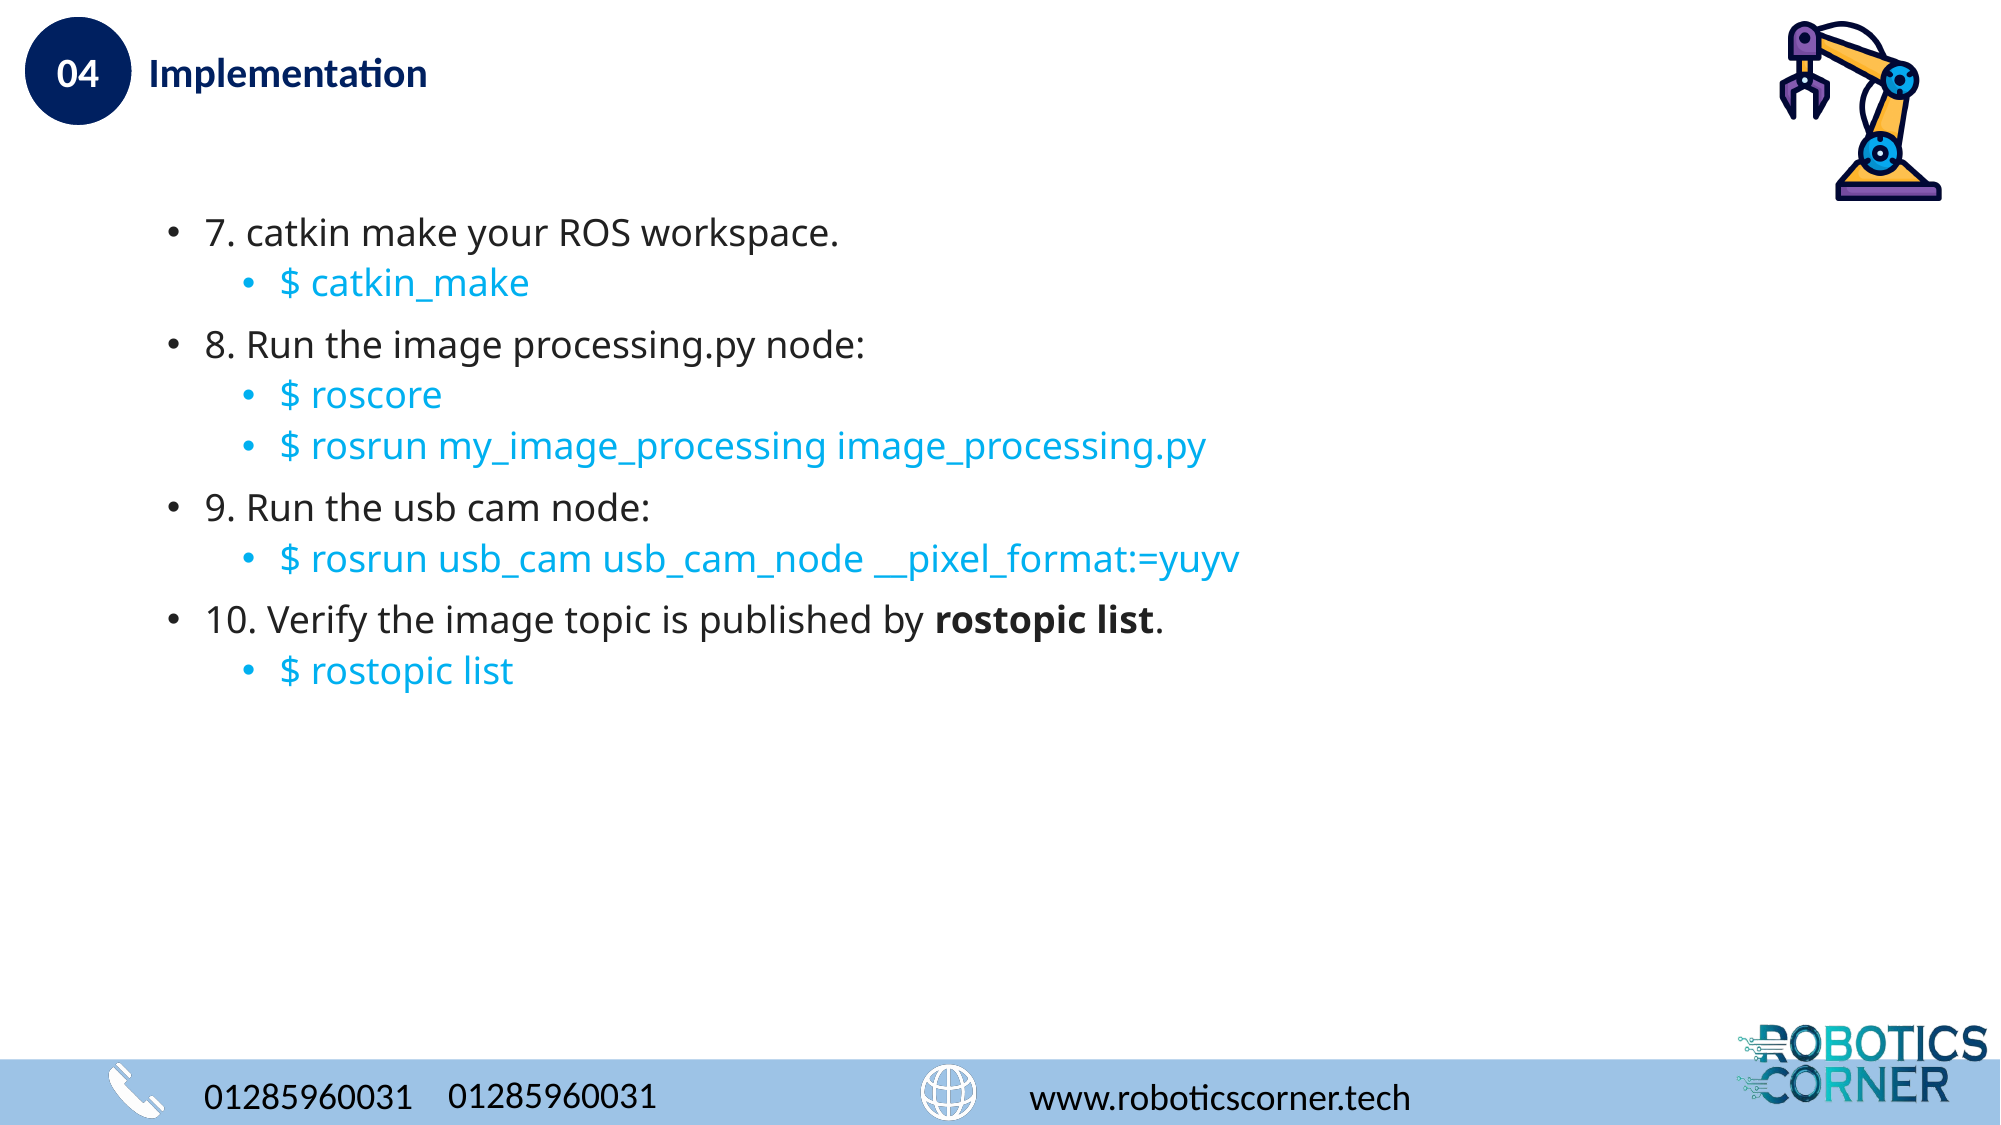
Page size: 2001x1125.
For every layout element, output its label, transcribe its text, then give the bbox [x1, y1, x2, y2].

picture [1771, 21, 1950, 201]
text_box Implementation [133, 38, 605, 103]
picture [103, 1057, 170, 1124]
text_box 01285960031 [433, 1063, 684, 1124]
text_box [0, 1058, 1723, 1125]
text_box 01285960031 [189, 1064, 440, 1125]
picture [915, 1059, 981, 1125]
list 7. catkin make your ROS workspace. $ catkin_make 8. Run the image processing.py node: $ roscore $ rosrun my_image_processing image_processing.py 9. Run the usb cam node: $ rosrun usb_cam usb_cam_node __pixel_format:=yuyv 10. Verify the image topic is published by rostopic list. $ rostopic list [152, 206, 1878, 971]
text_box 04 [21, 13, 133, 129]
text_box [1996, 1058, 2000, 1125]
picture [1723, 923, 1996, 1125]
text_box www.roboticscorner.tech [1014, 1065, 1430, 1125]
